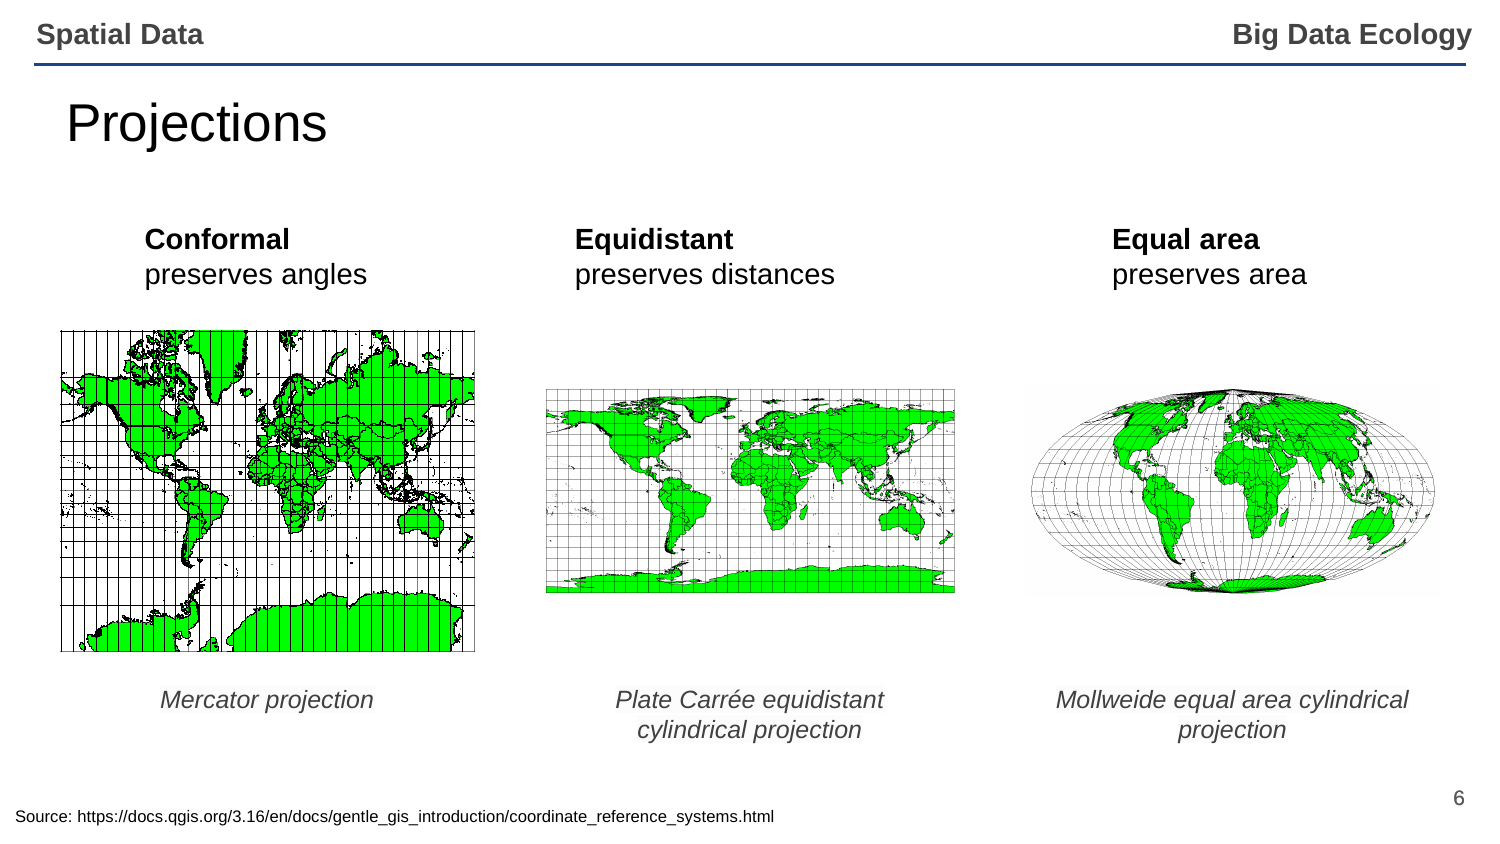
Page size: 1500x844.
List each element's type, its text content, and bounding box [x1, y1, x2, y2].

text_box Conformal preserves angles [129, 205, 401, 306]
text_box Equidistant preserves distances [559, 205, 941, 306]
text_box Plate Carrée equidistant cylindrical projection [545, 668, 955, 758]
text_box Mollweide equal area cylindrical projection [1028, 668, 1437, 758]
picture [60, 330, 475, 652]
text_box Equal area preserves area [1097, 205, 1369, 306]
picture [543, 385, 957, 597]
text_box Source: https://docs.qgis.org/3.16/en/docs/gentle_gis_introduction/coordinate_reference_systems.html [0, 795, 957, 836]
text_box Mercator projection [93, 668, 442, 729]
text_box Projections [51, 72, 1449, 167]
picture [1025, 385, 1440, 597]
